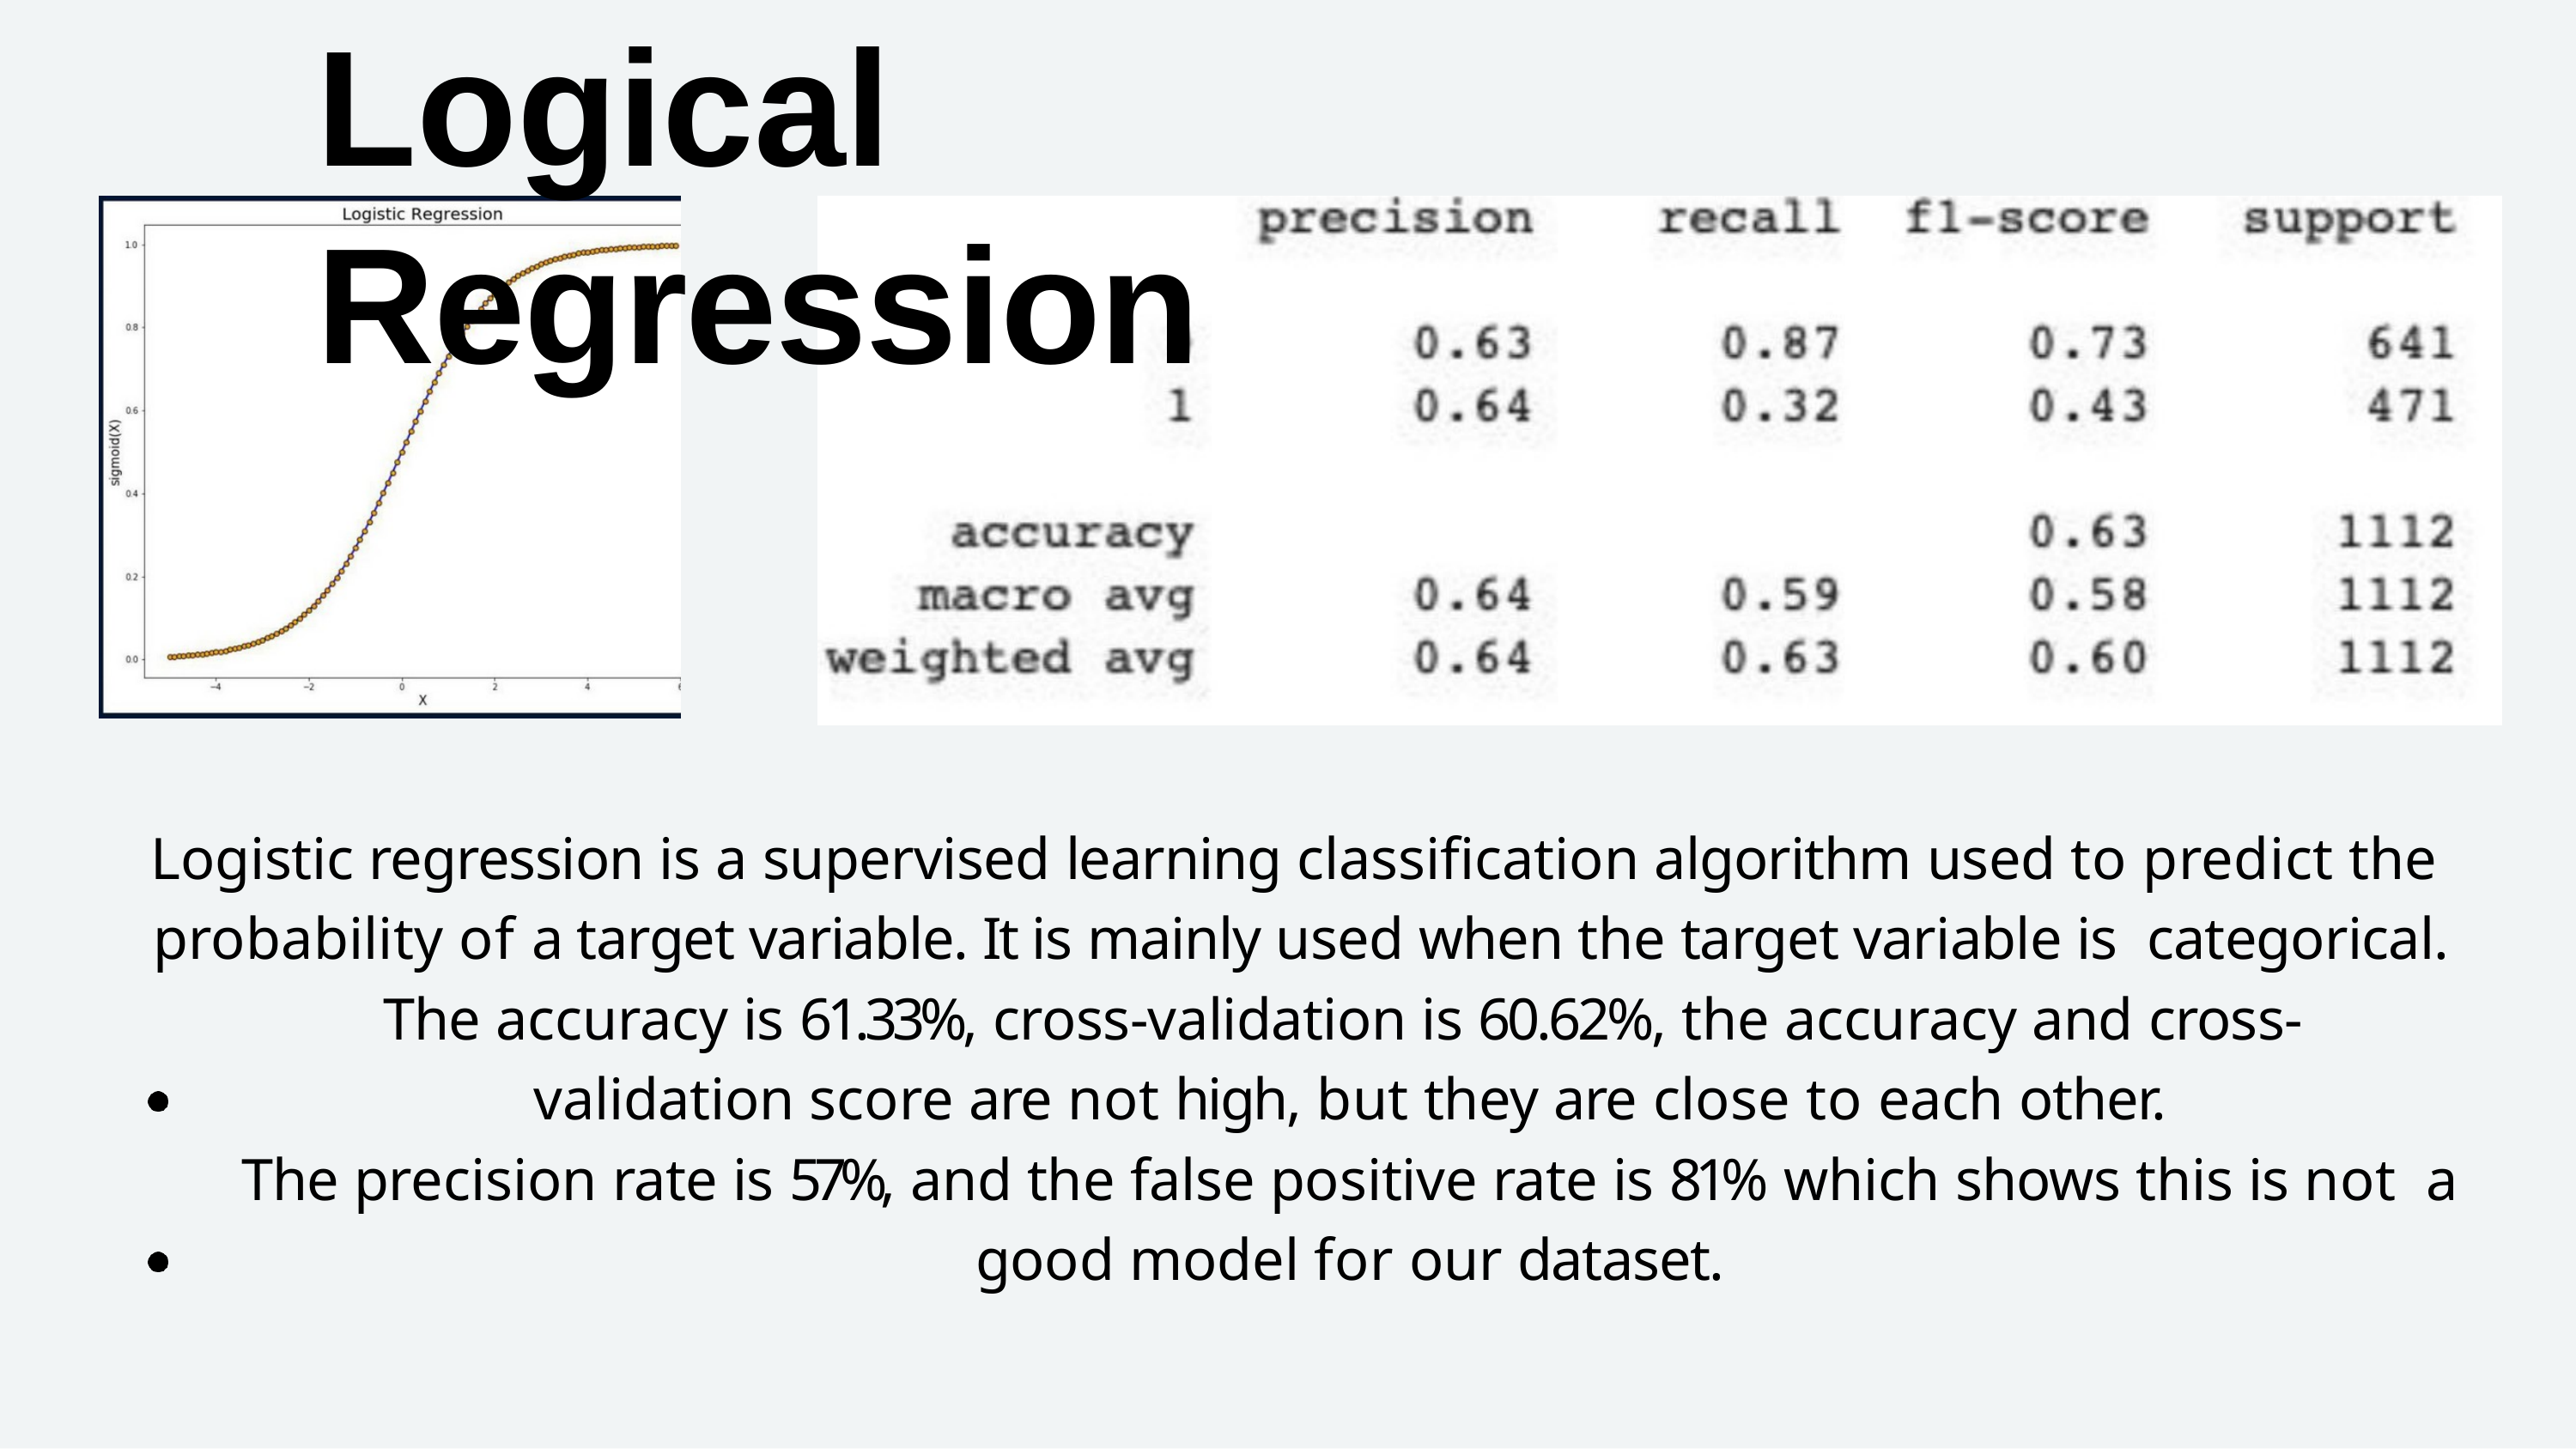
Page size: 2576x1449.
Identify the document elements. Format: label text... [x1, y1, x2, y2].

picture [147, 1090, 168, 1112]
title Logical Regression [314, 0, 1814, 397]
picture [817, 196, 2502, 725]
picture [99, 196, 681, 718]
picture [147, 1252, 168, 1273]
text_box Logistic regression is a supervised learning classification algorithm used to predict the probability of a target variable. It is mainly used when the target variable is categorical. The accuracy is 61.33%, cross-validation is 60.62%, the accuracy and cross- validation score are not high, but they are close to each other. The precision rate is 57%, and the false positive rate is 81% which shows this is not a good model for our dataset. [105, 808, 2496, 1293]
